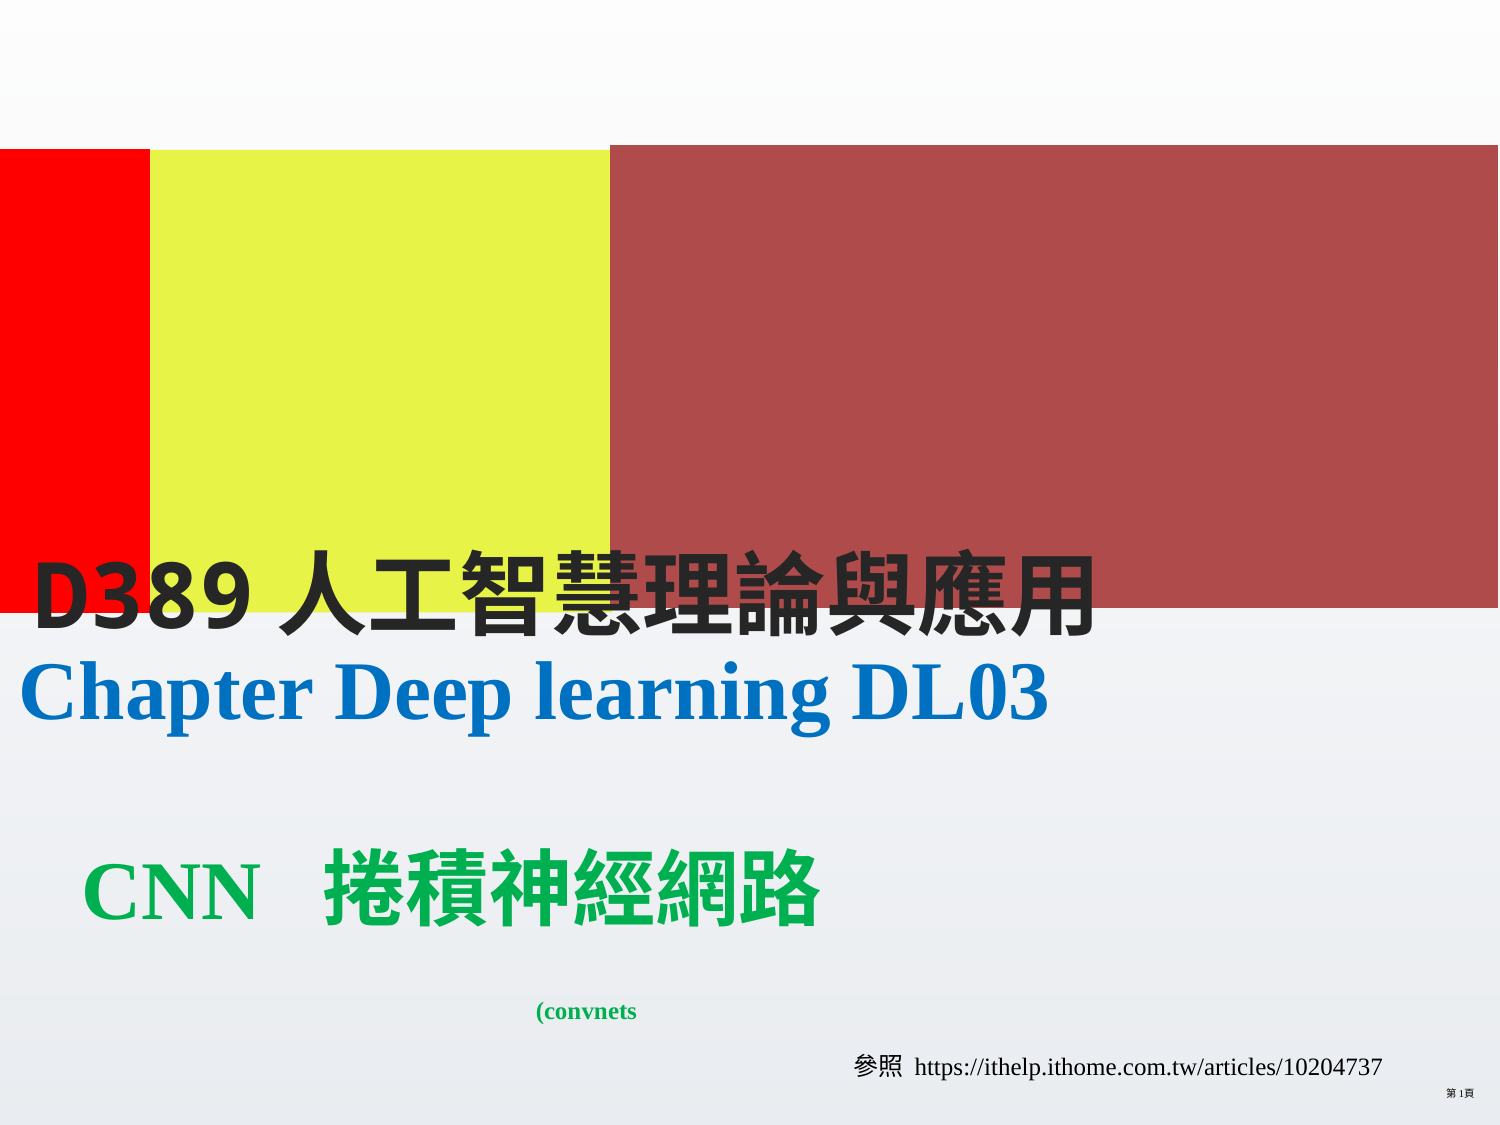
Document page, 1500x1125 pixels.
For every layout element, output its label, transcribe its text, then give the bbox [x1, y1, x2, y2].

text_box 參照 https://ithelp.ithome.com.tw/articles/10204737 [838, 1043, 1500, 1089]
picture [0, 149, 150, 613]
title Chapter Deep learning DL03 CNN 捲積神經網路 (convnets [3, 677, 1493, 1044]
text_box D389人工智慧理論與應用 [19, 529, 1117, 654]
